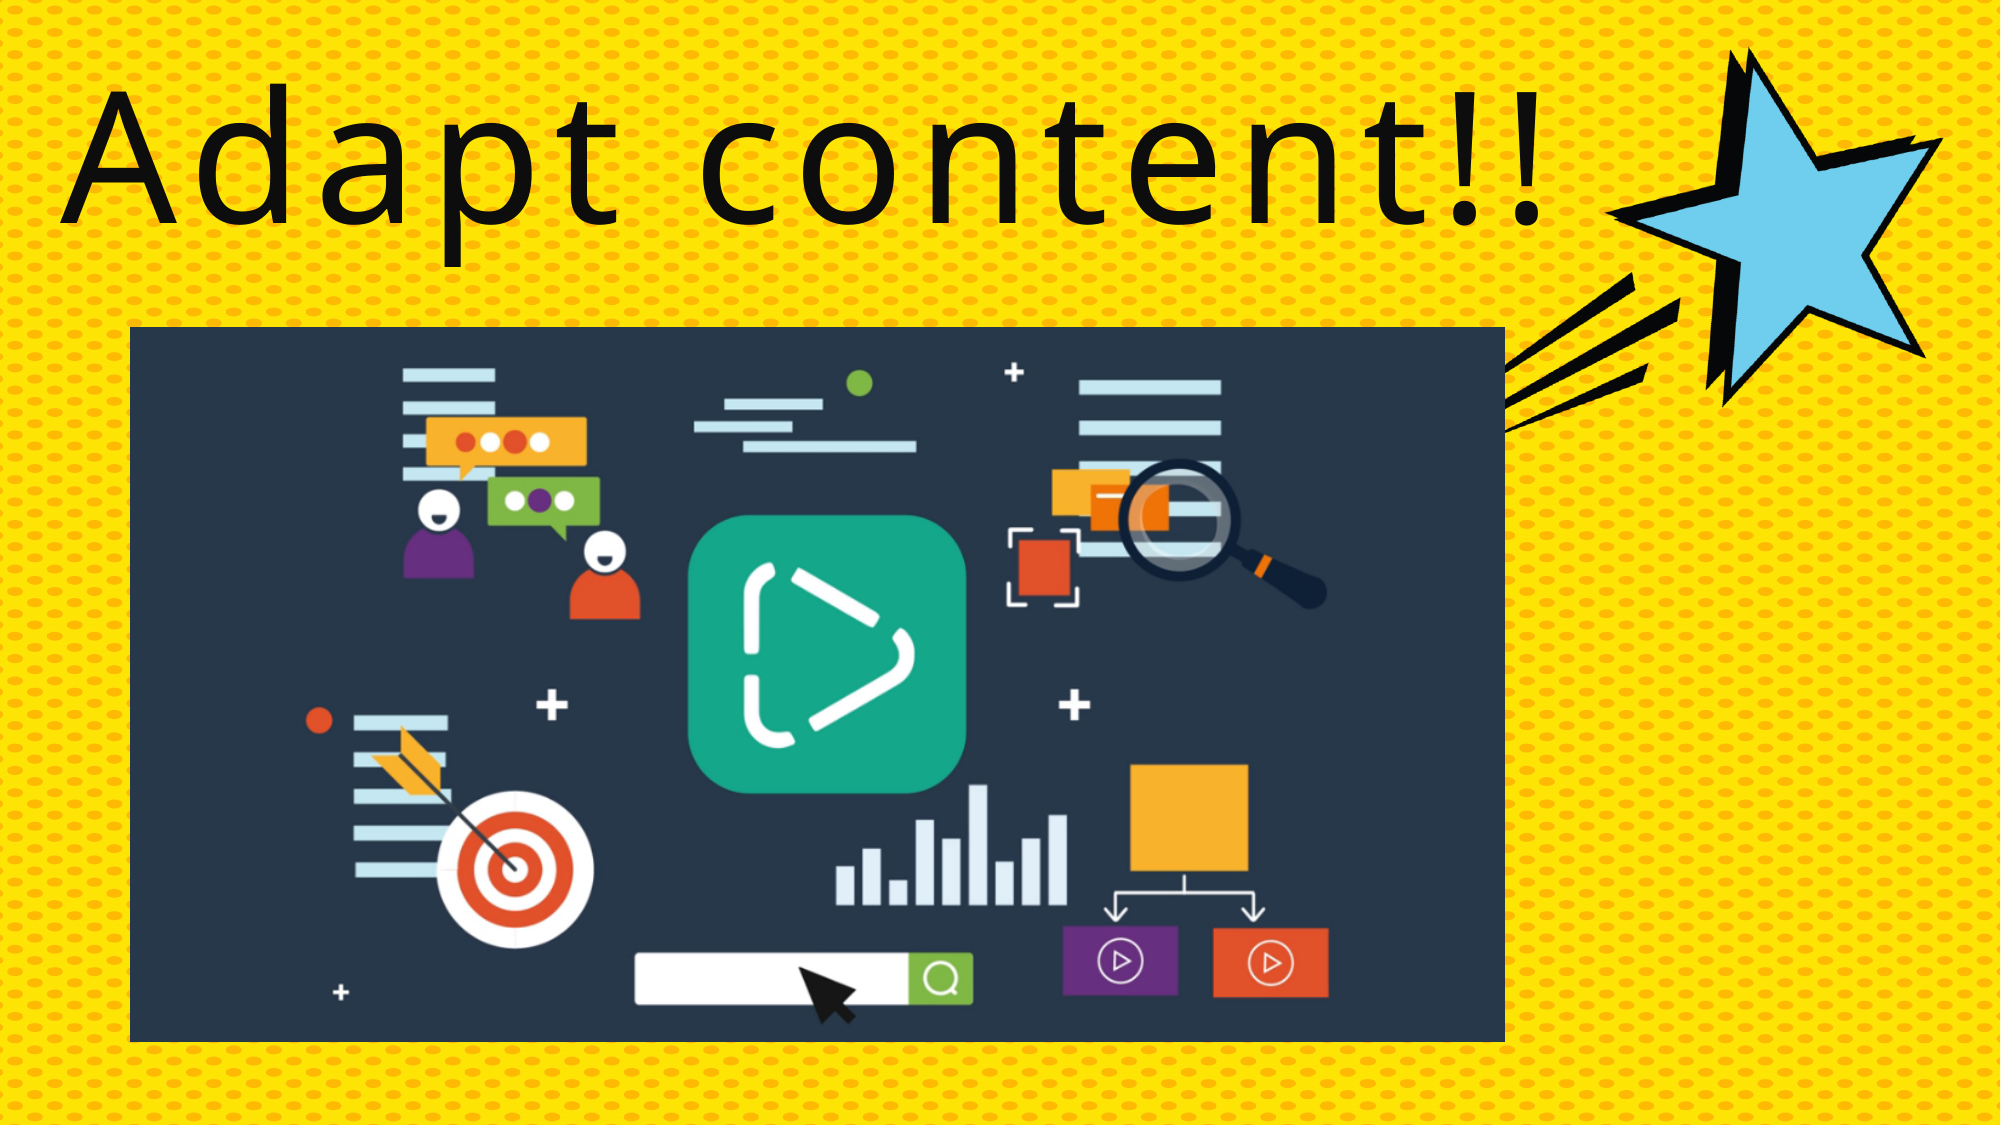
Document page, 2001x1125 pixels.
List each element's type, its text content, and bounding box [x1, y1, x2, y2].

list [130, 328, 1505, 1042]
text_box Adapt content!! [1816, 55, 2000, 273]
text_box Adapt content!! [45, 55, 1464, 273]
picture [0, 0, 2001, 1125]
